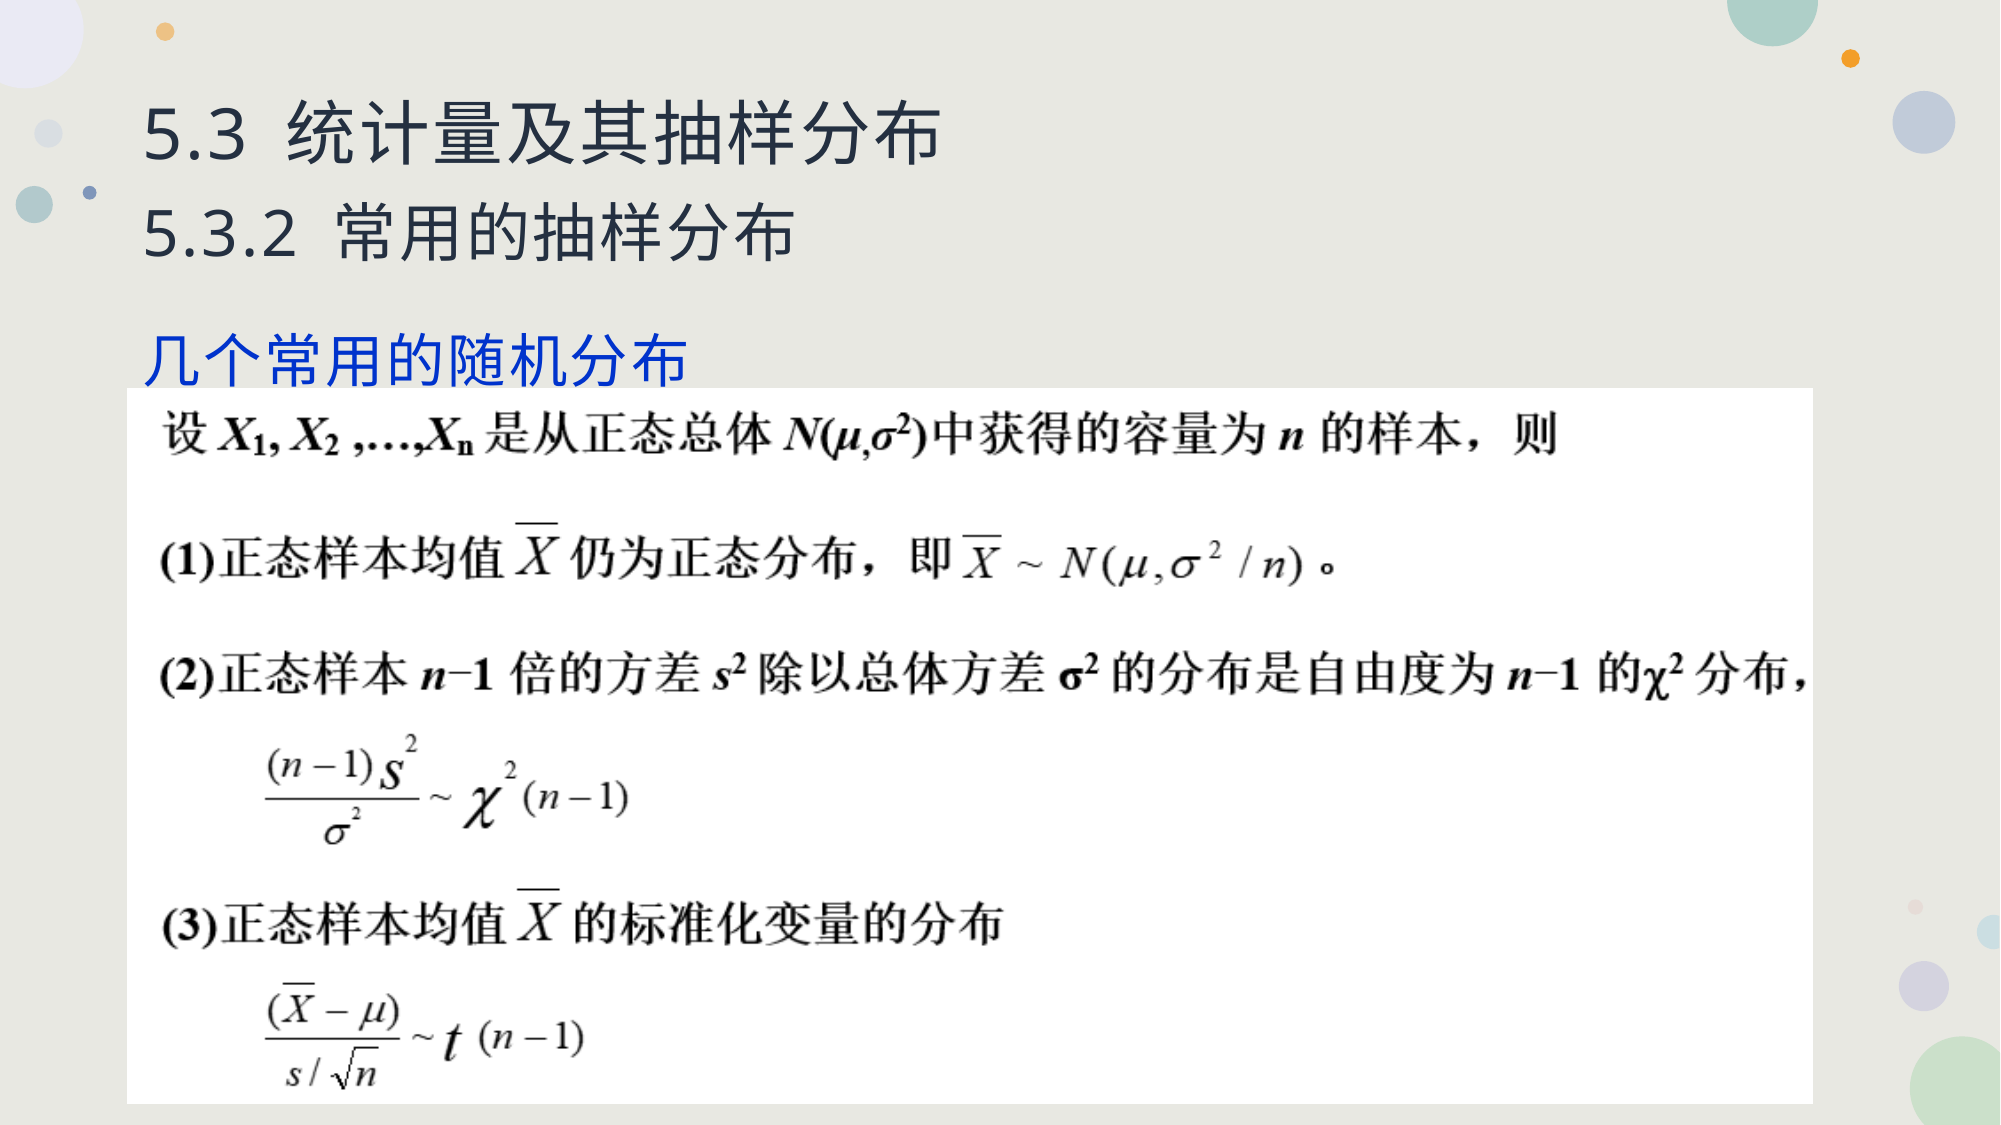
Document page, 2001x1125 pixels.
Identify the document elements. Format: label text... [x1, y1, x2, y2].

list 几个常用的随机分布 [127, 299, 1877, 1014]
title 5.3 统计量及其抽样分布 5.3.2 常用的抽样分布 [127, 59, 1877, 278]
picture [127, 388, 1813, 1104]
